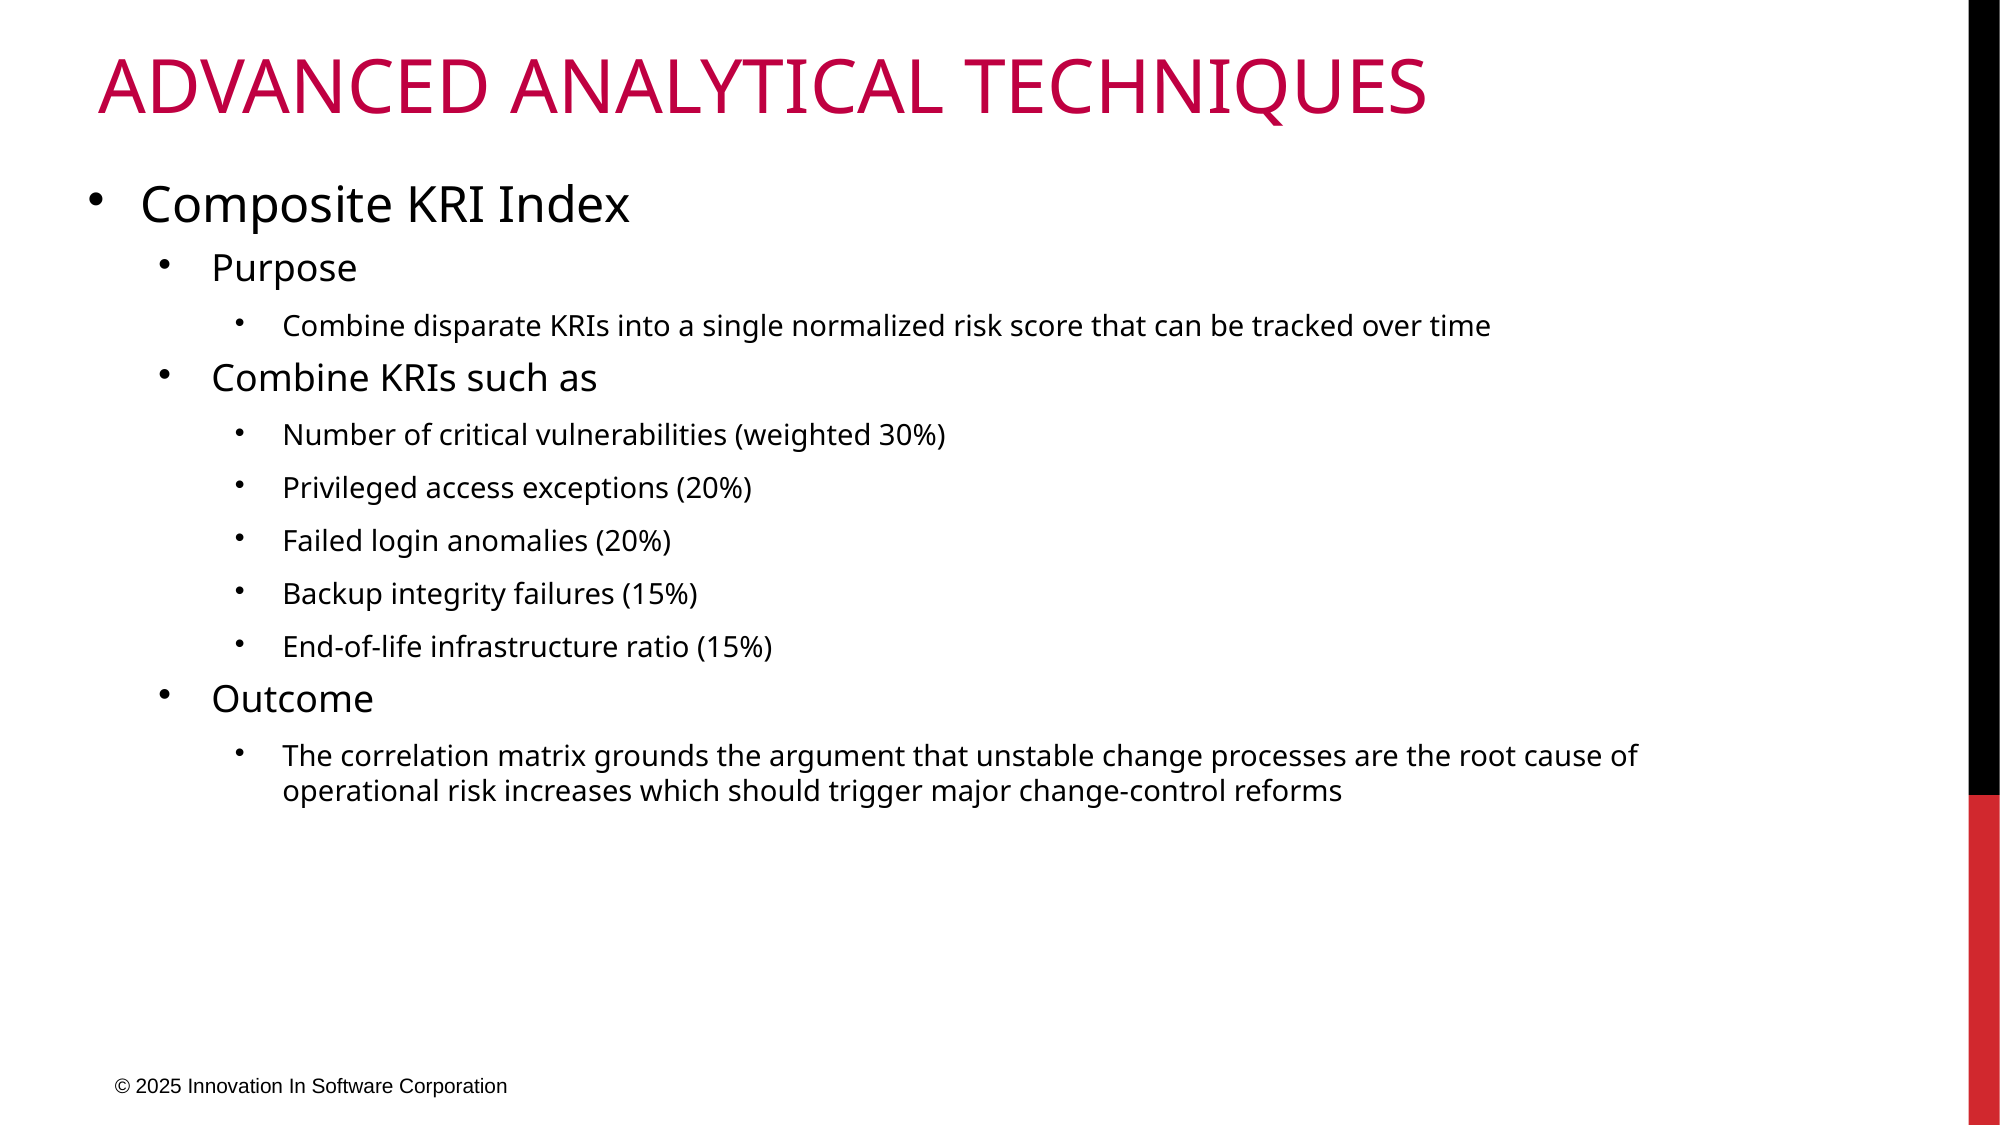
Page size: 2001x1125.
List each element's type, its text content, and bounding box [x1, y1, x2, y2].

footer © 2025 Innovation In Software Corporation [99, 1065, 850, 1112]
title Advanced Analytical Techniques [98, 0, 1770, 186]
list Composite KRI Index Purpose Combine disparate KRIs into a single normalized risk score that can be tracked over time Combine KRIs such as Number of critical vulnerabilities (weighted 30%) Privileged access exceptions (20%) Failed login anomalies (20%) Backup integrity failures (15%) End-of-life infrastructure ratio (15%) Outcome The correlation matrix grounds the argument that unstable change processes are the root cause of operational risk increases which should trigger major change-control reforms [69, 172, 1766, 990]
